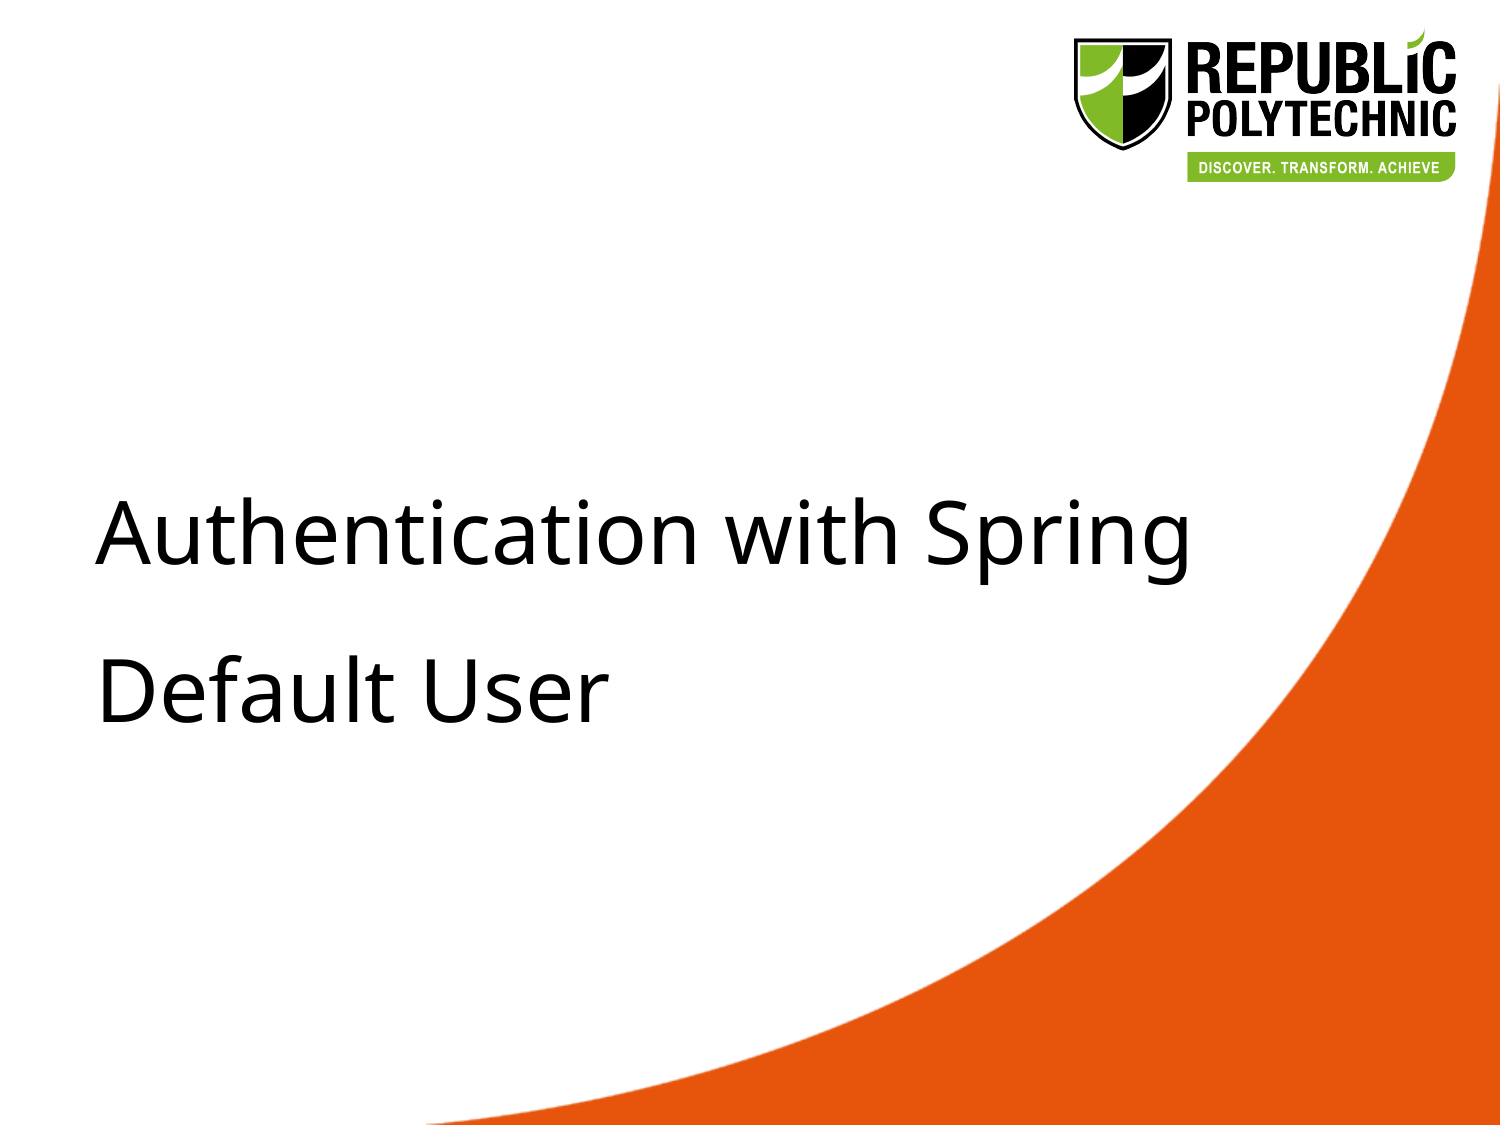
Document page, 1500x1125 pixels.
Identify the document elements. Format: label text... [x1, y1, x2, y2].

picture [0, 0, 1500, 1125]
title Authentication with Spring Default User [80, 416, 1332, 748]
